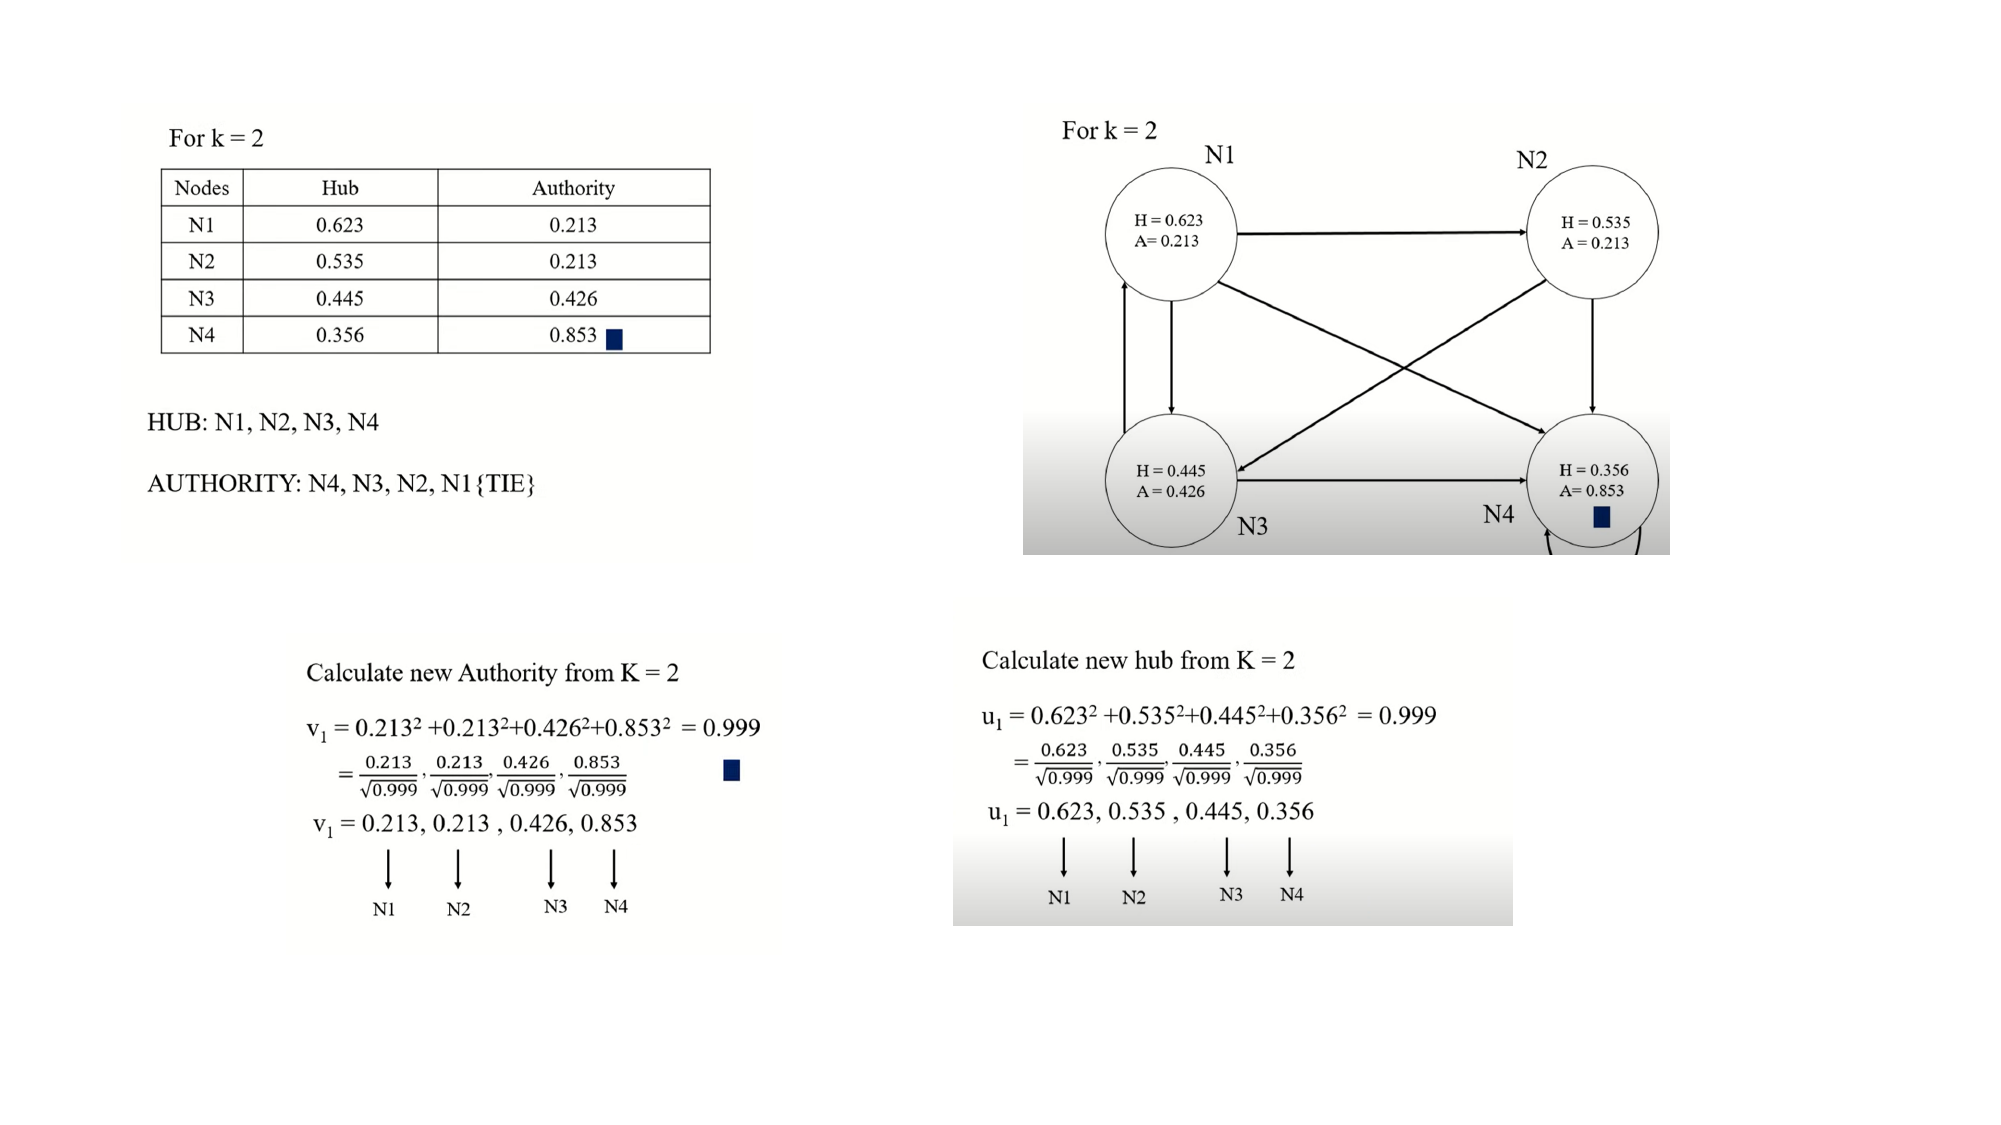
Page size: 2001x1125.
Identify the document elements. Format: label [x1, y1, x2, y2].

list [285, 633, 782, 956]
picture [120, 103, 754, 563]
picture [1023, 103, 1670, 555]
picture [953, 597, 1513, 926]
